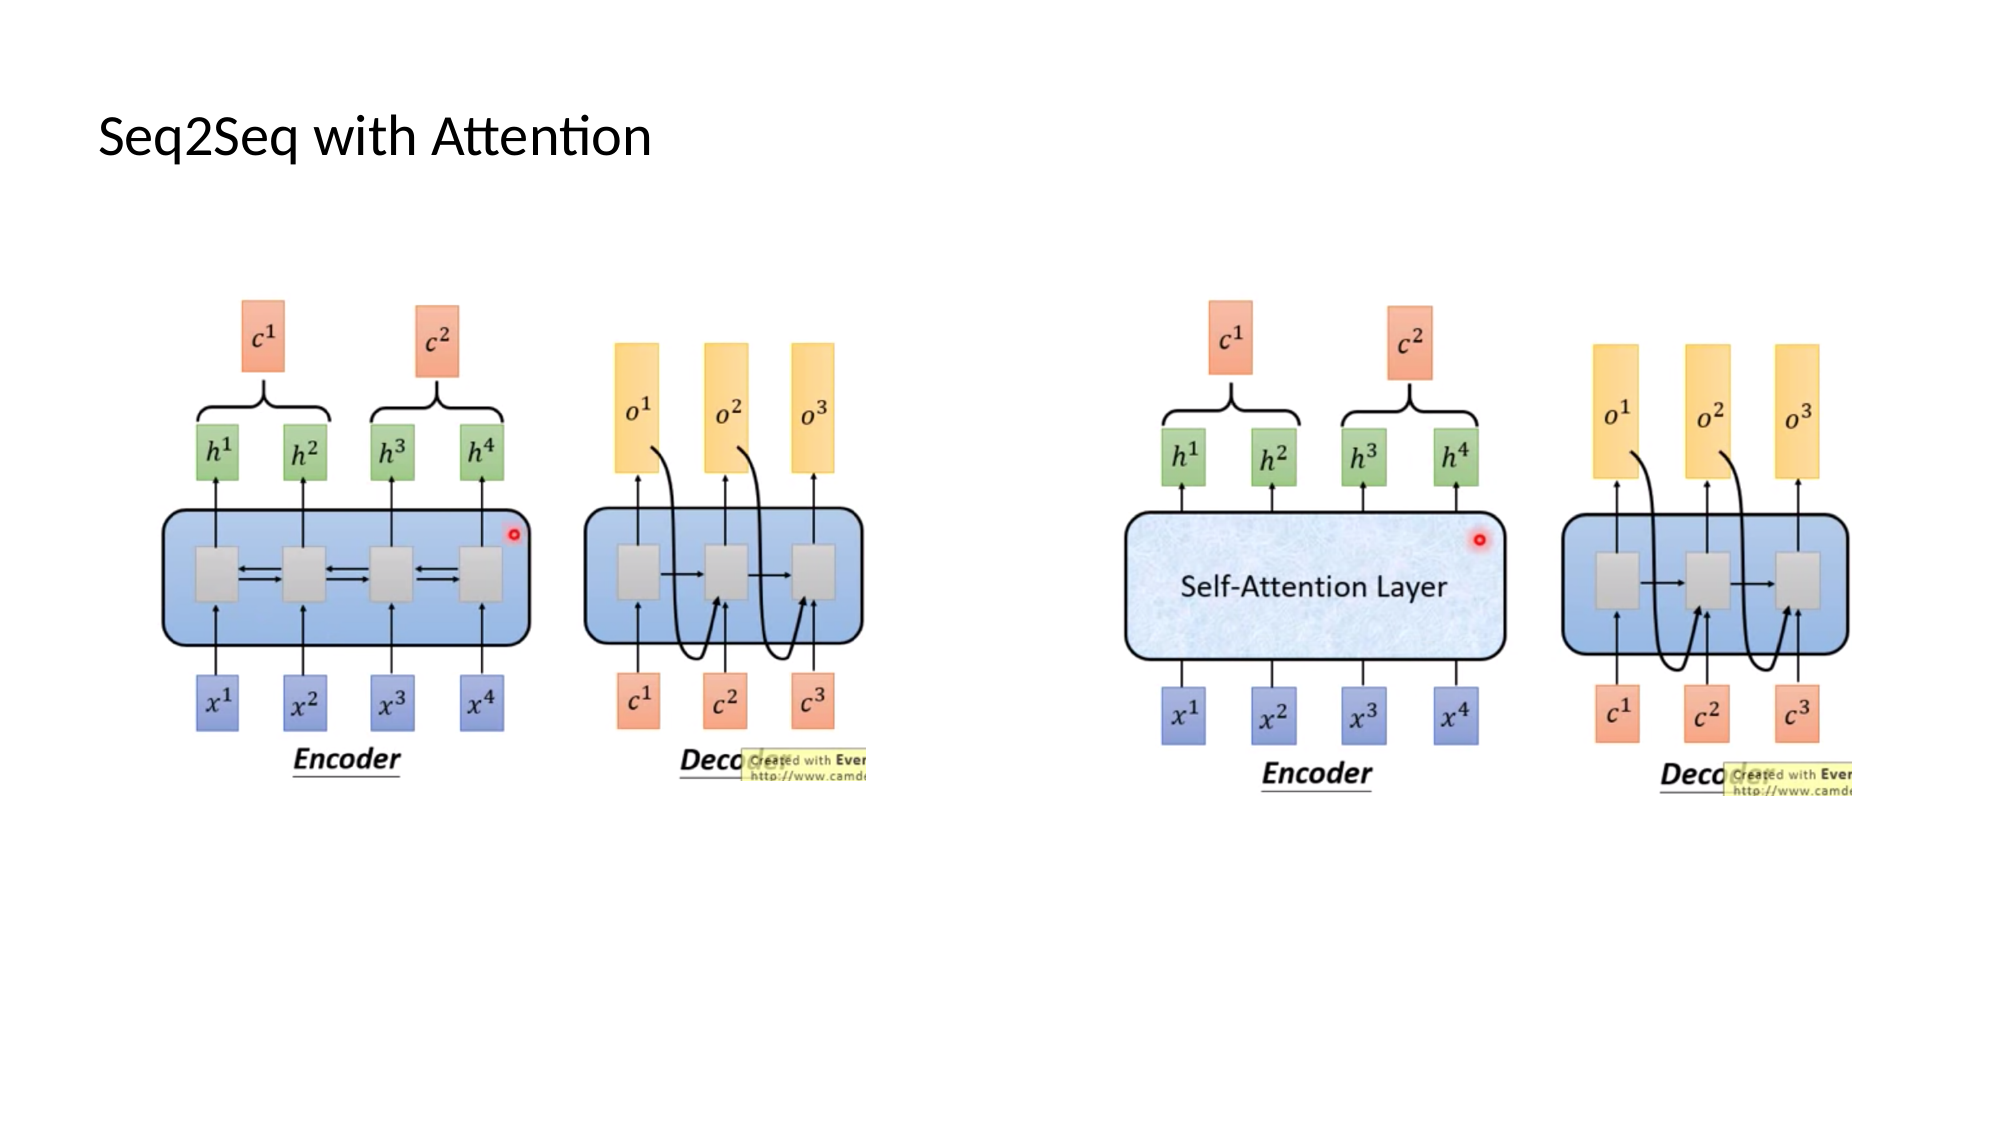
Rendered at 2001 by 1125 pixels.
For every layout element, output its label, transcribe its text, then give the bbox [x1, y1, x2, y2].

text_box Seq2Seq with Attention [83, 89, 668, 174]
picture [1112, 291, 1852, 796]
picture [148, 291, 866, 781]
